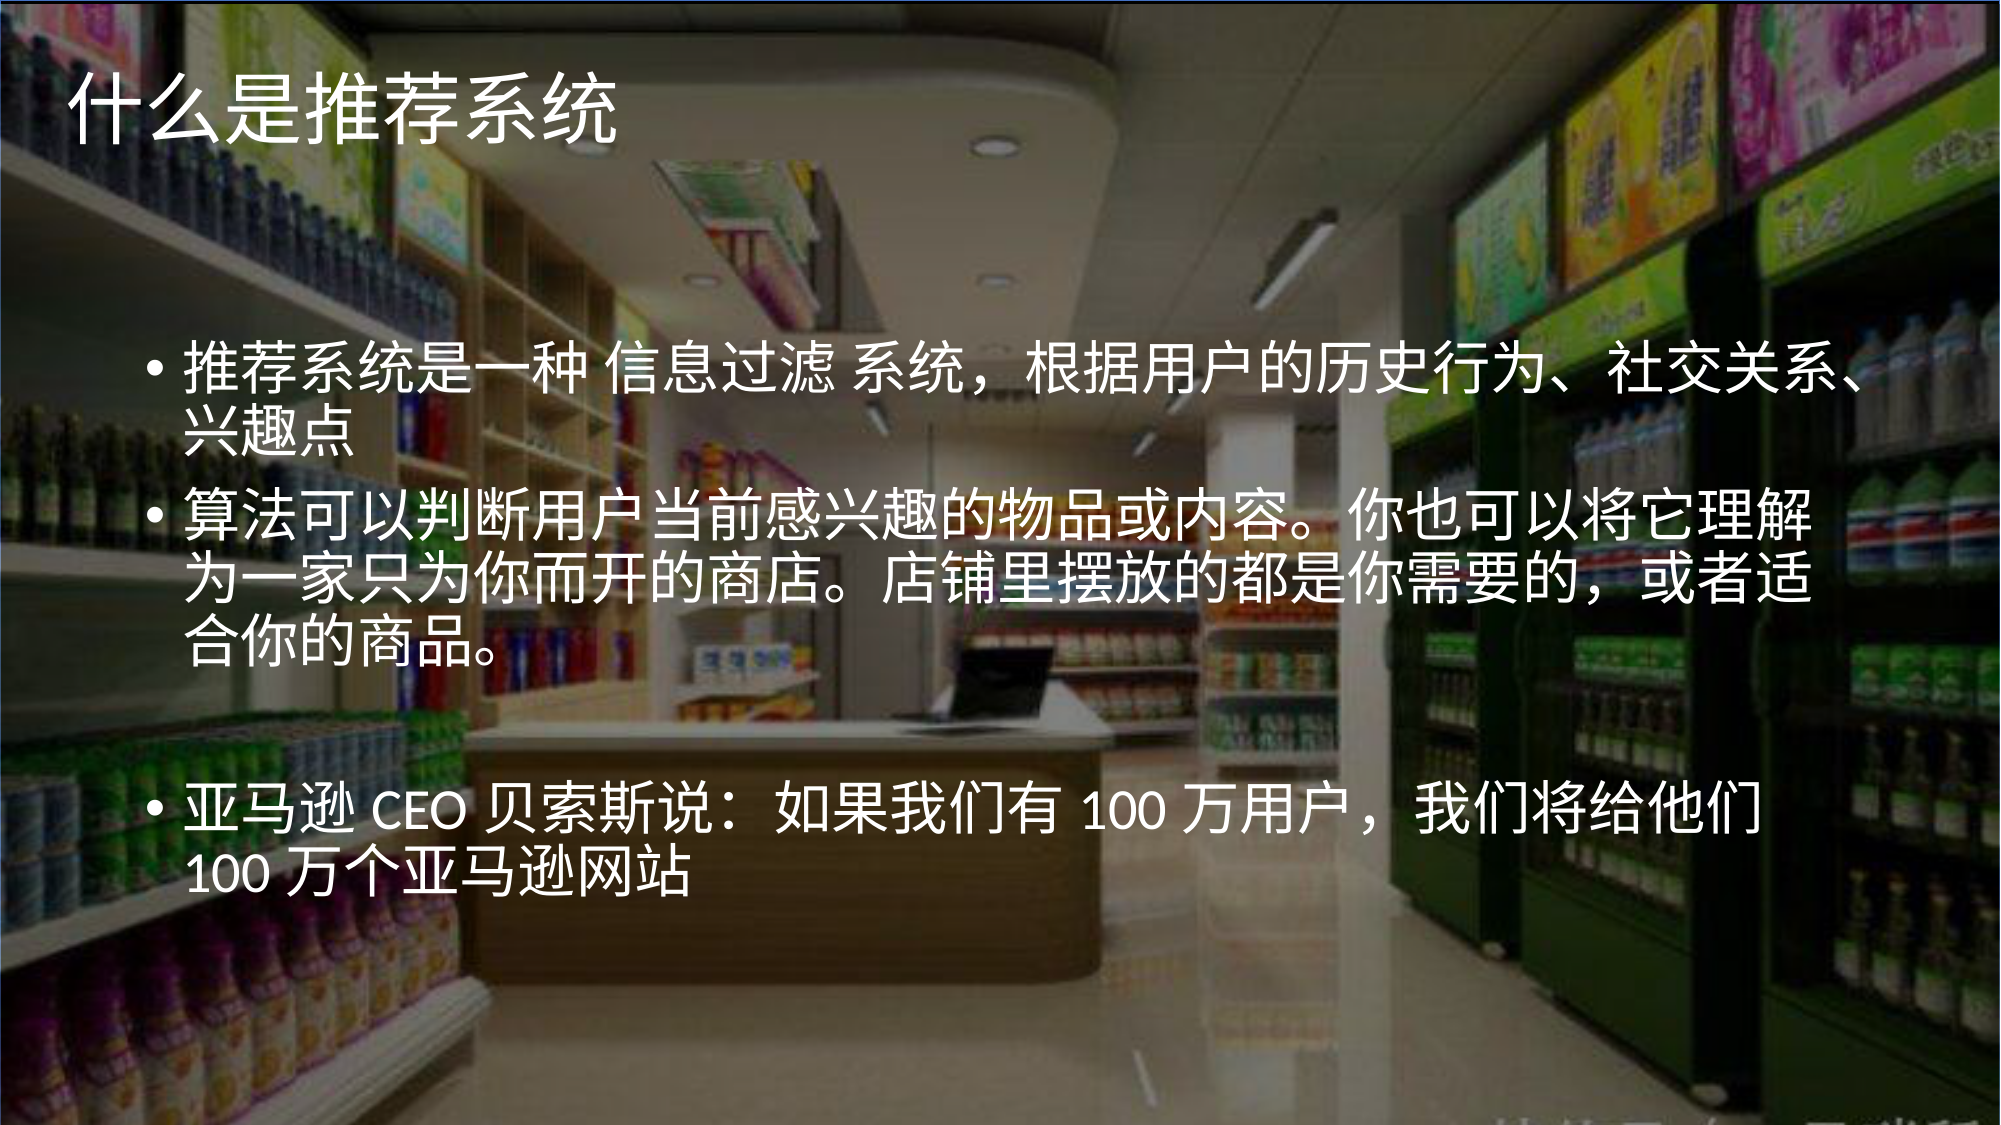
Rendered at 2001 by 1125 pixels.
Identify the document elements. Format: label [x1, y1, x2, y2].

picture [0, 4, 2000, 1125]
text_box [0, 0, 2000, 4]
